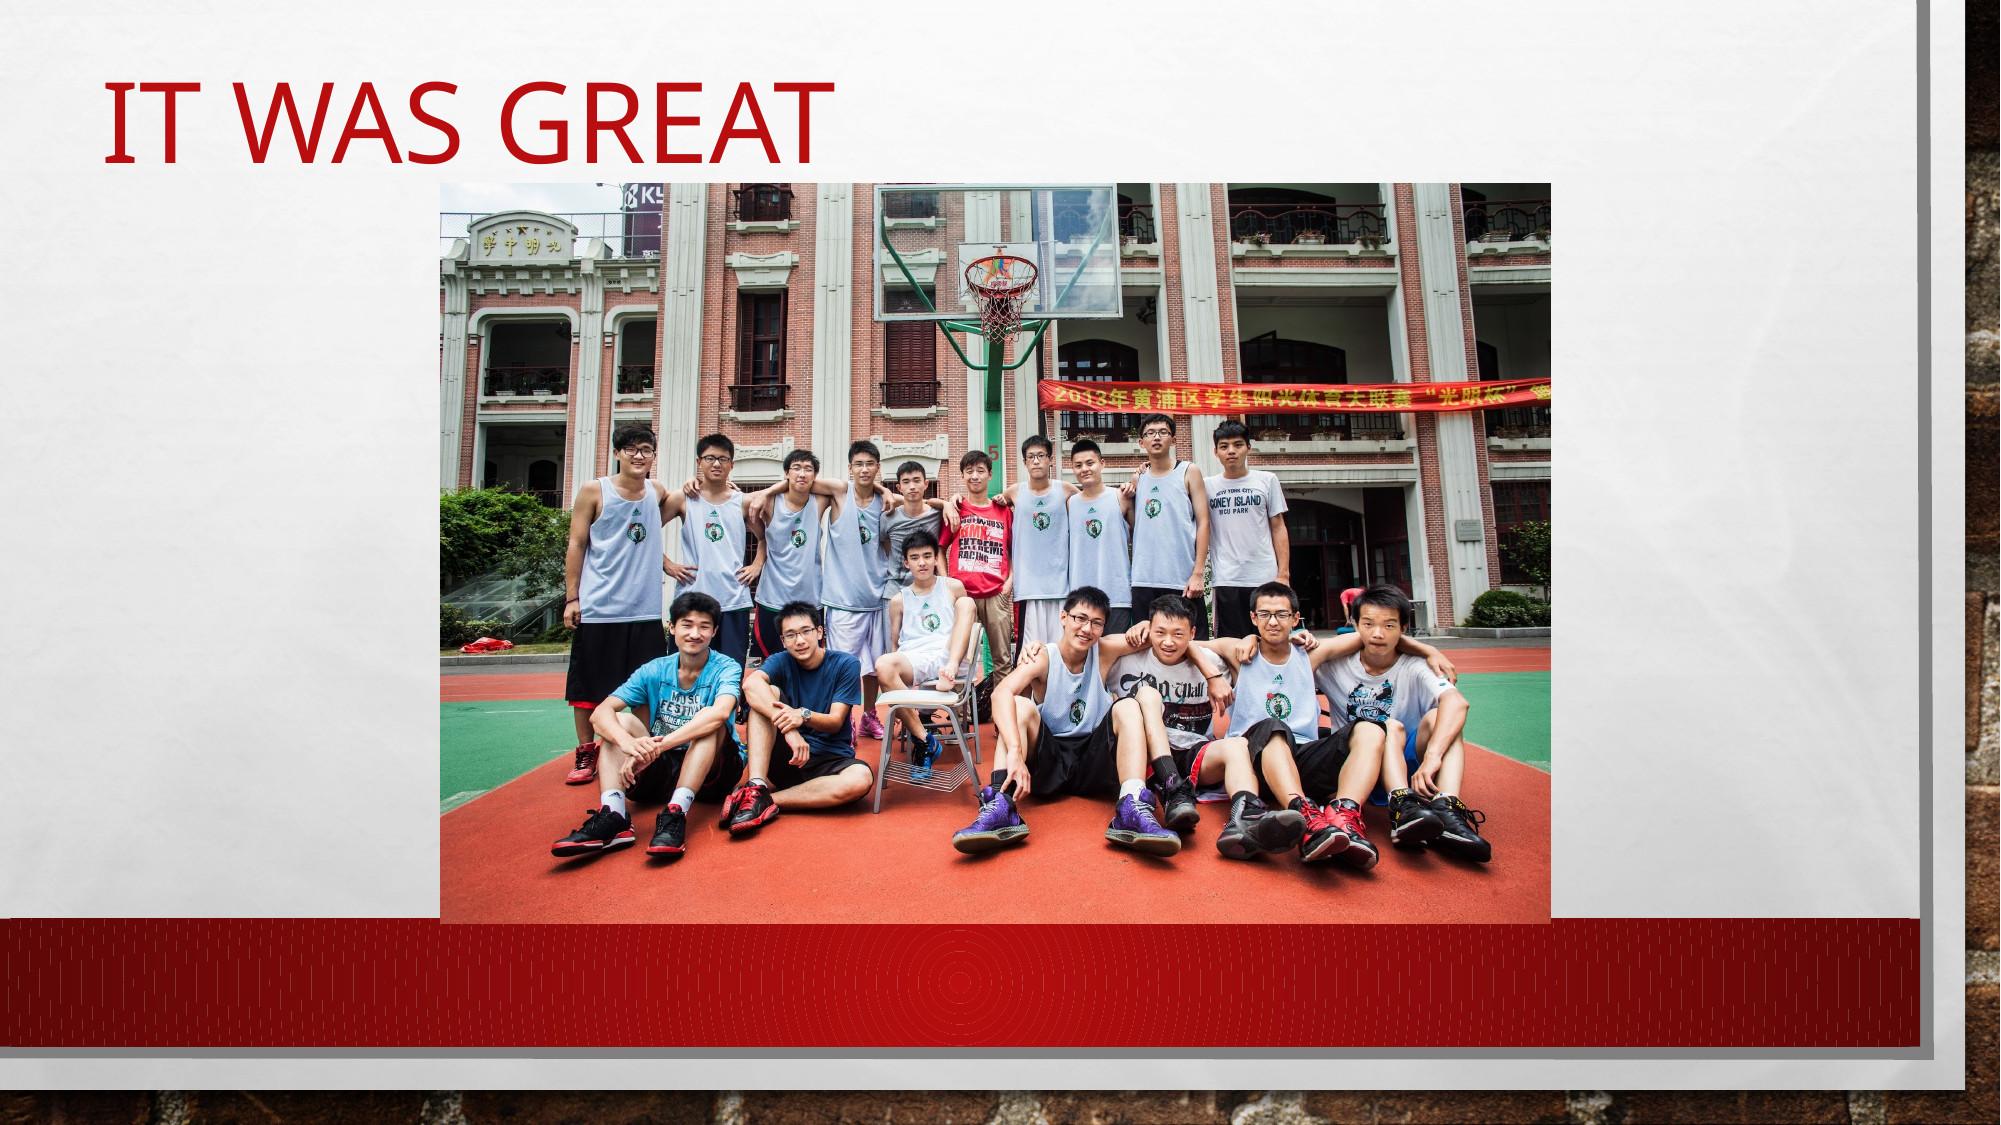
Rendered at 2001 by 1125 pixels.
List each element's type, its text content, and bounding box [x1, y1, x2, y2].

title IT WAS GREAT [86, 32, 1793, 222]
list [439, 183, 1551, 924]
picture [0, 0, 2000, 1125]
